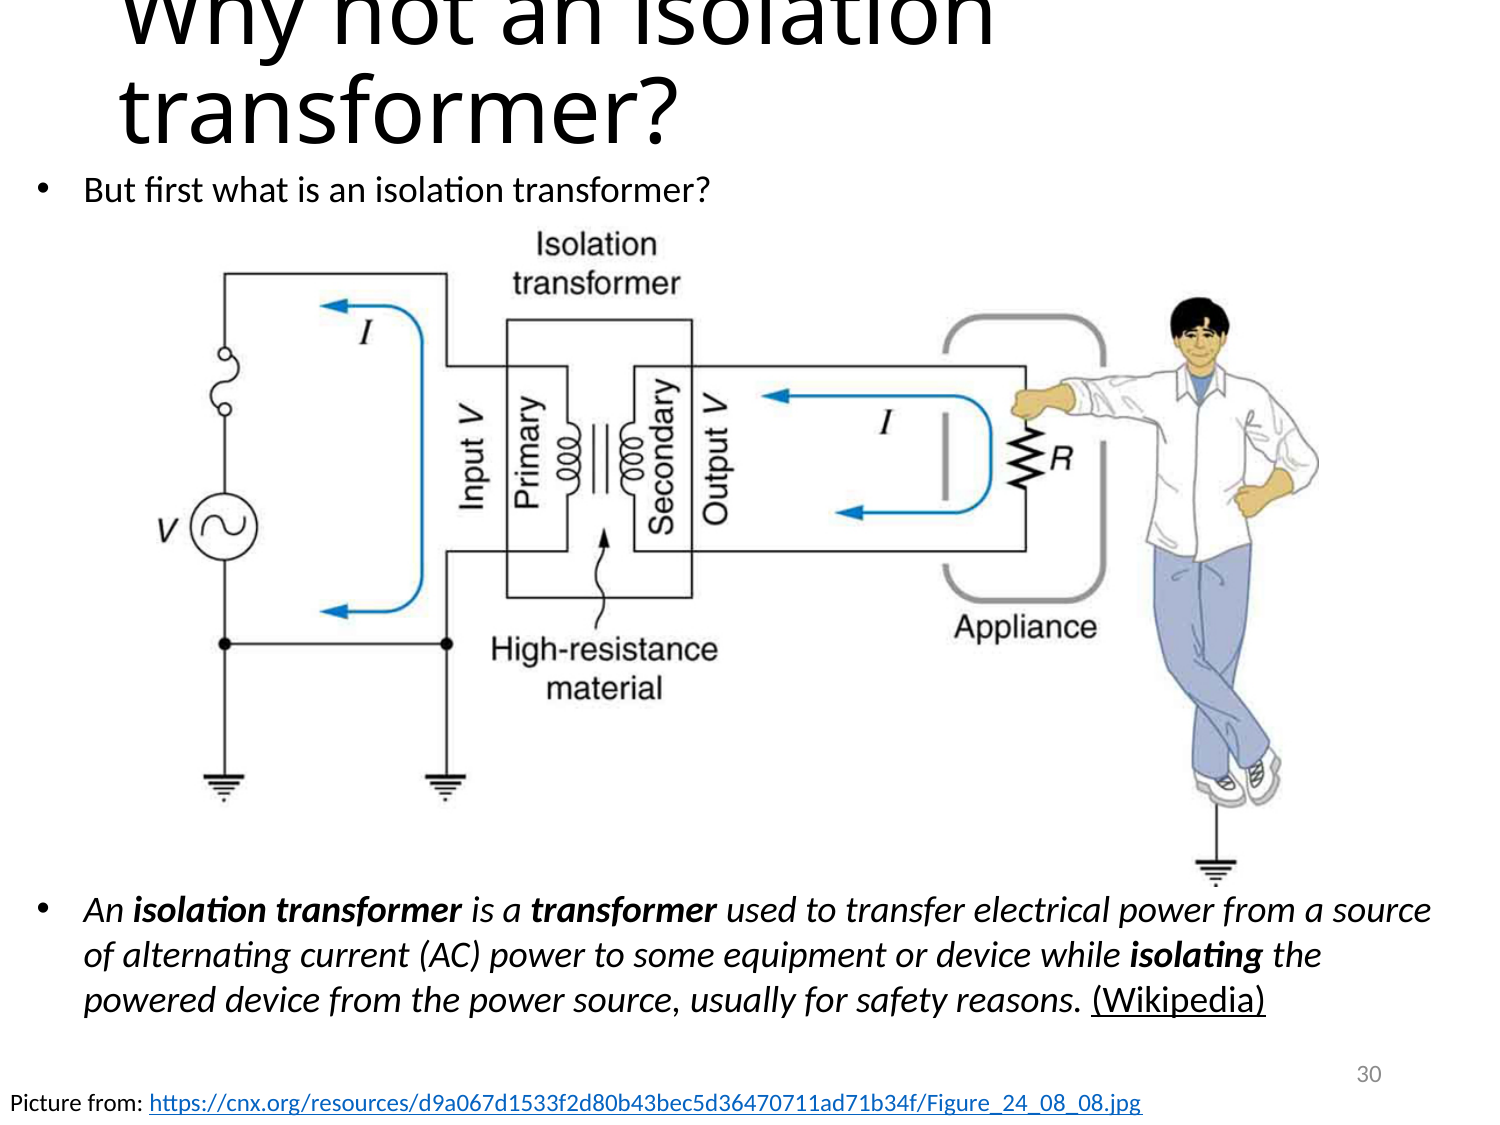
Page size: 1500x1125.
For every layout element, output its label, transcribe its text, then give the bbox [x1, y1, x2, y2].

slide_number 30 [1059, 1042, 1397, 1103]
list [156, 217, 1319, 887]
title Why not an isolation transformer? [103, 1, 1397, 128]
text_box Picture from: https://cnx.org/resources/d9a067d1533f2d80b43bec5d36470711ad71b34f/Figure_24_08_08.jpg [0, 1079, 1159, 1125]
text_box But first what is an isolation transformer? An isolation transformer is a transformer used to transfer electrical power from a source of alternating current (AC) power to some equipment or device while isolating the powered device from the power source, usually for safety reasons. (Wikipedia) [21, 157, 1453, 1028]
